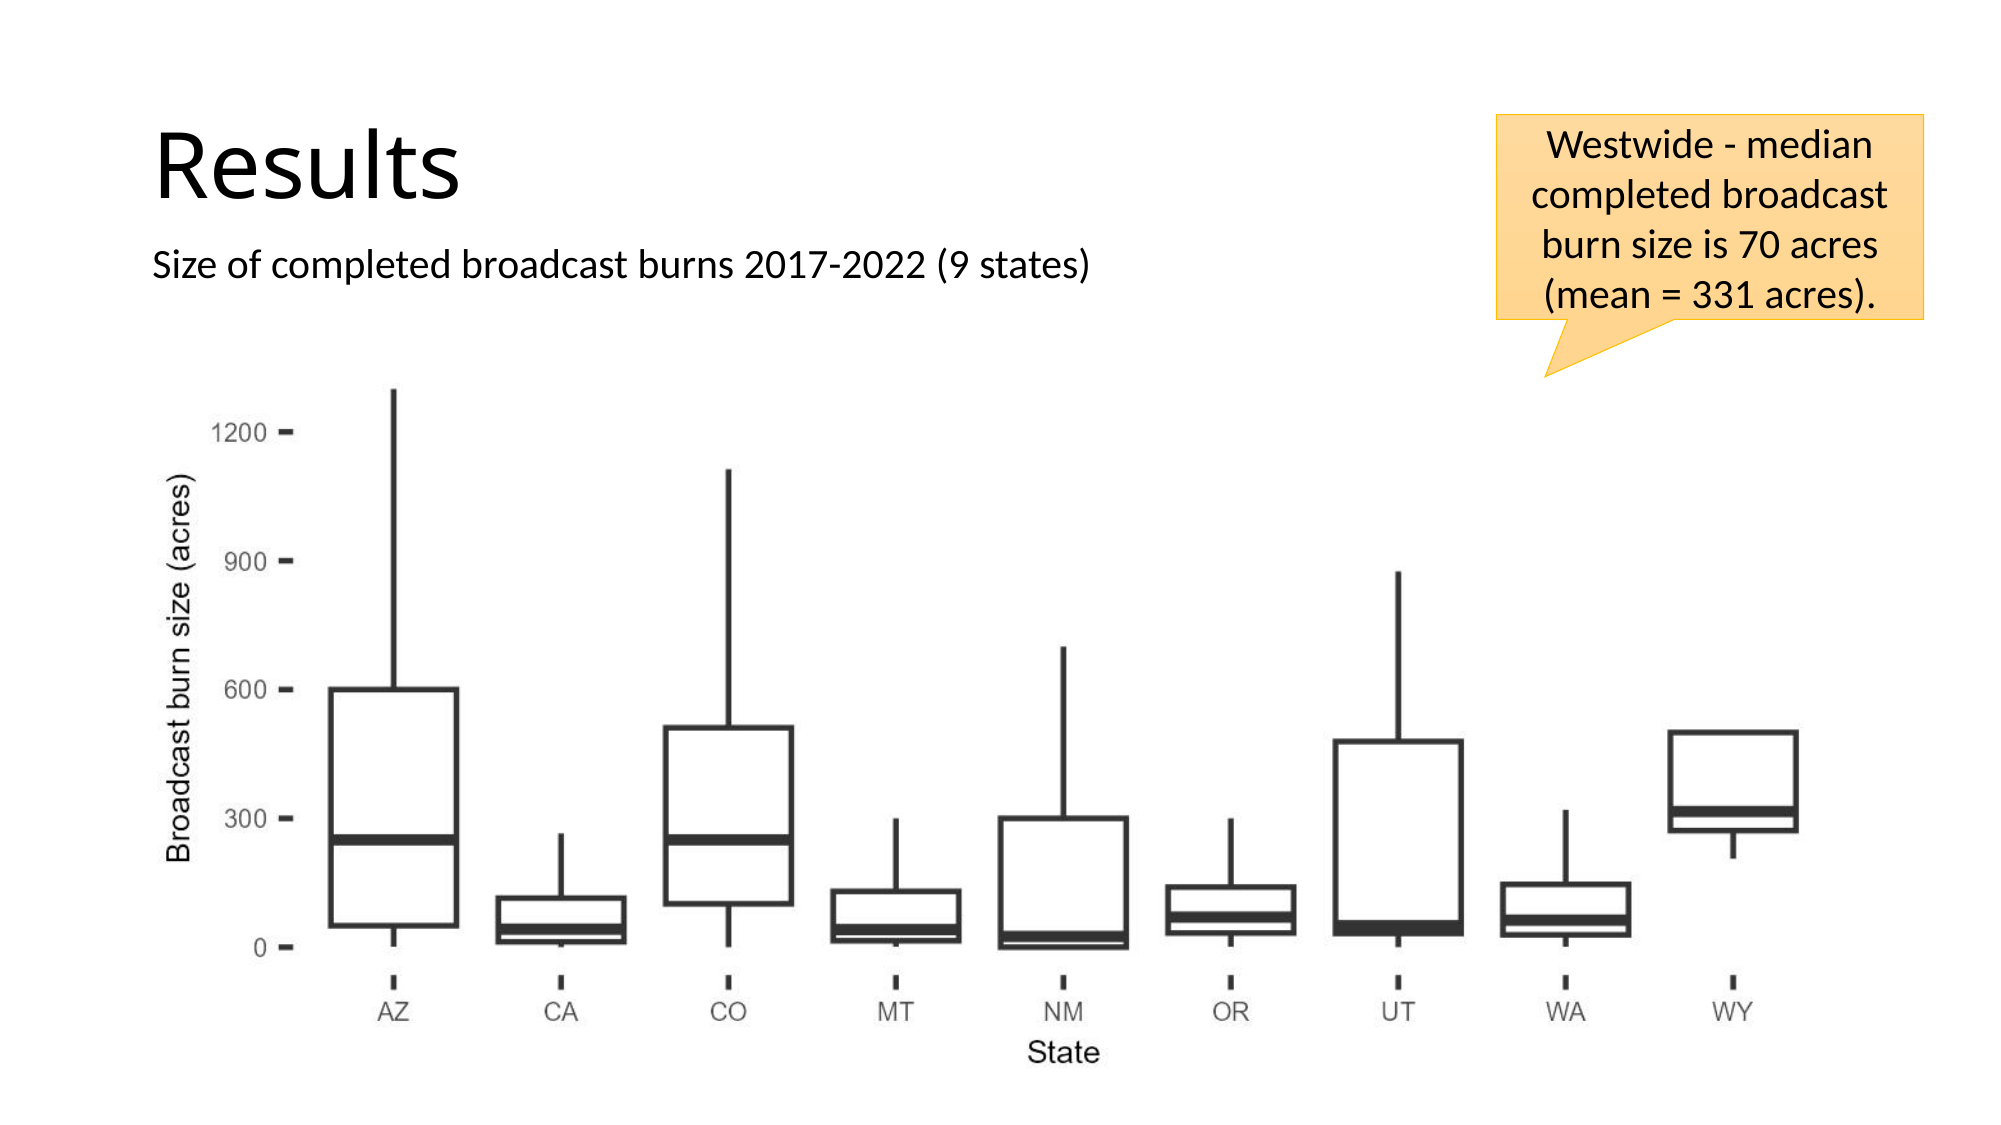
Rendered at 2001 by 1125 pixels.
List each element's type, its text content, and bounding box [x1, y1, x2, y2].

text_box Westwide - median completed broadcast burn size is 70 acres (mean = 331 acres). [1495, 114, 1925, 332]
text_box Size of completed broadcast burns 2017-2022 (9 states) [137, 235, 1147, 320]
title Results [137, 59, 1863, 278]
picture [137, 332, 1863, 1099]
